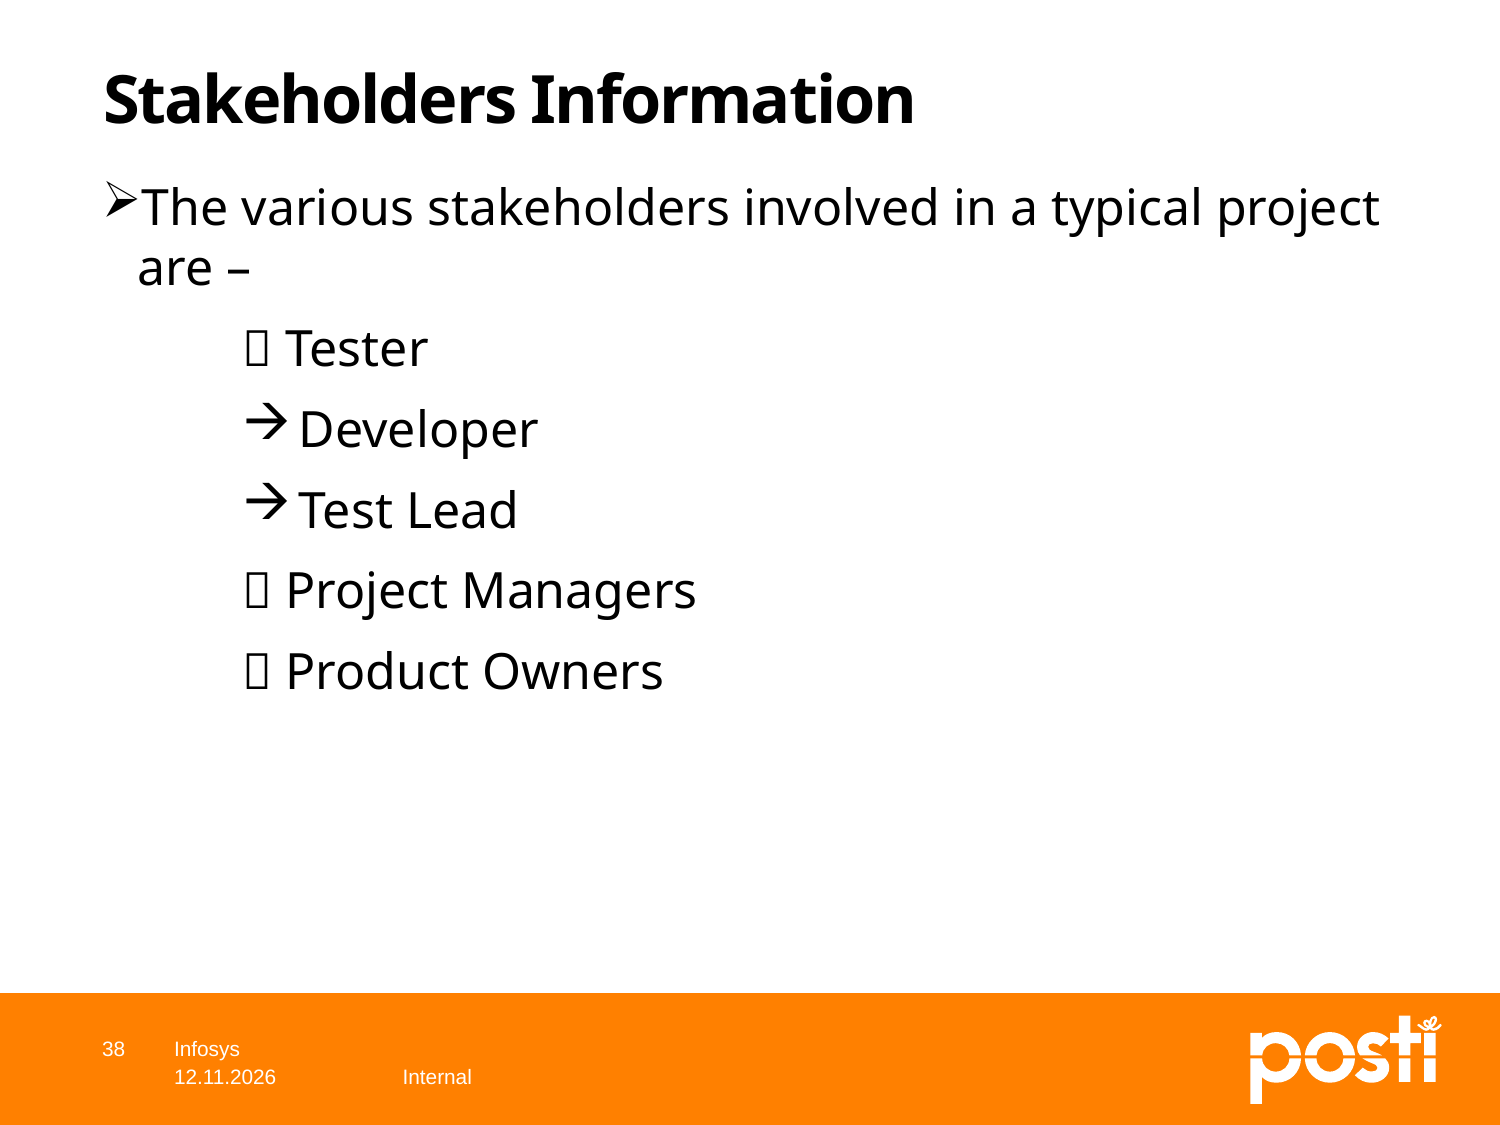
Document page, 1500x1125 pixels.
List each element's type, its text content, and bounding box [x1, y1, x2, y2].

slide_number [174, 1061, 399, 1089]
title Stakeholders Information [103, 56, 1436, 148]
footer Infosys [174, 1030, 750, 1061]
slide_number 38 [102, 1024, 164, 1072]
list The various stakeholders involved in a typical project are –  Tester Developer Test Lead  Project Managers  Product Owners [102, 175, 1447, 1003]
